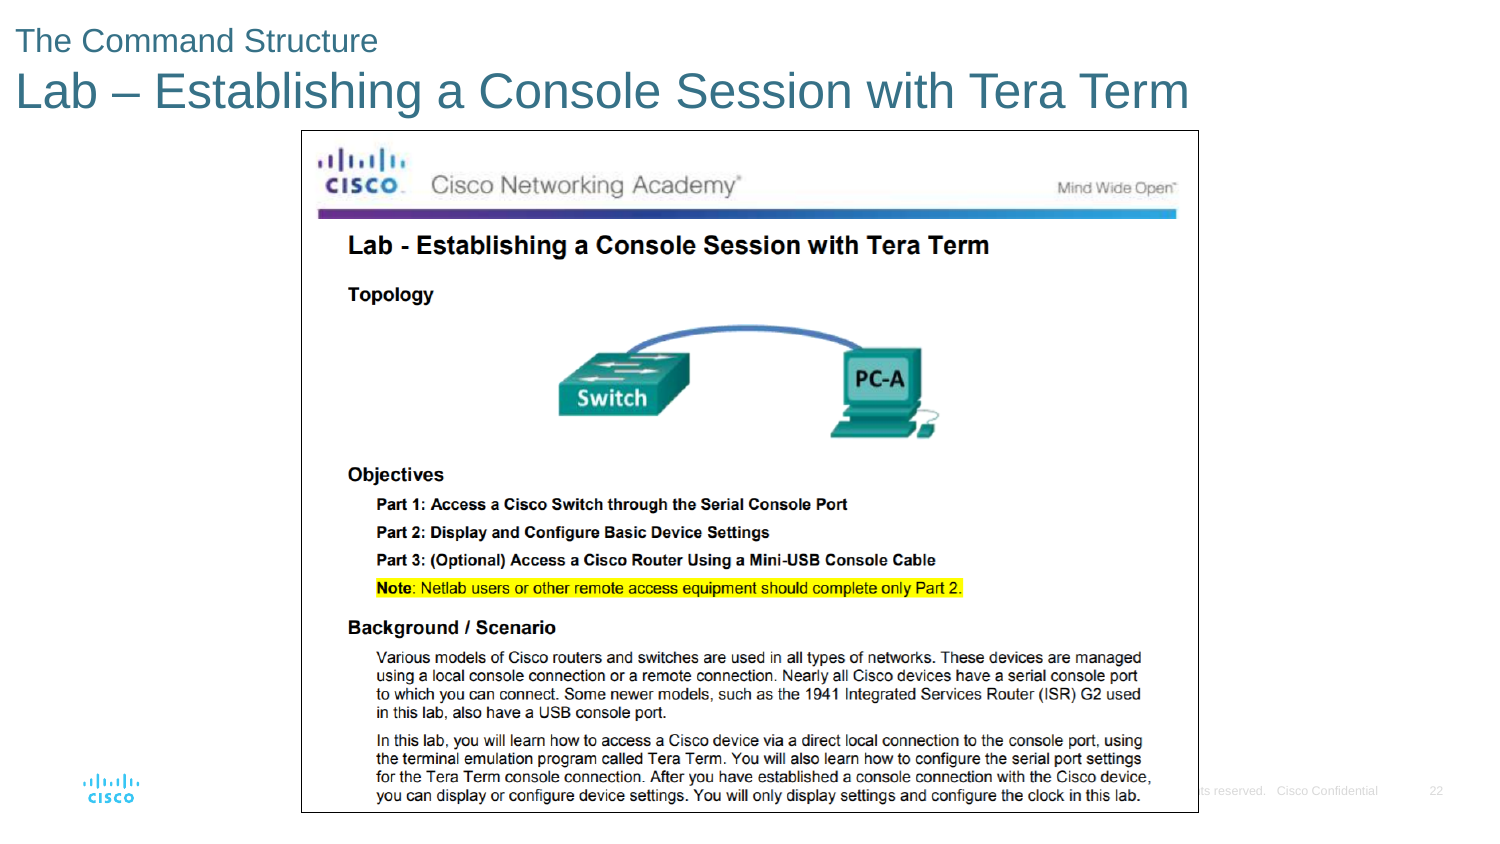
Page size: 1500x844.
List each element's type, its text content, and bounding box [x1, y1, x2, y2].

title The Command Structure Lab – Establishing a Console Session with Tera Term [0, 6, 1500, 131]
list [301, 130, 1199, 813]
